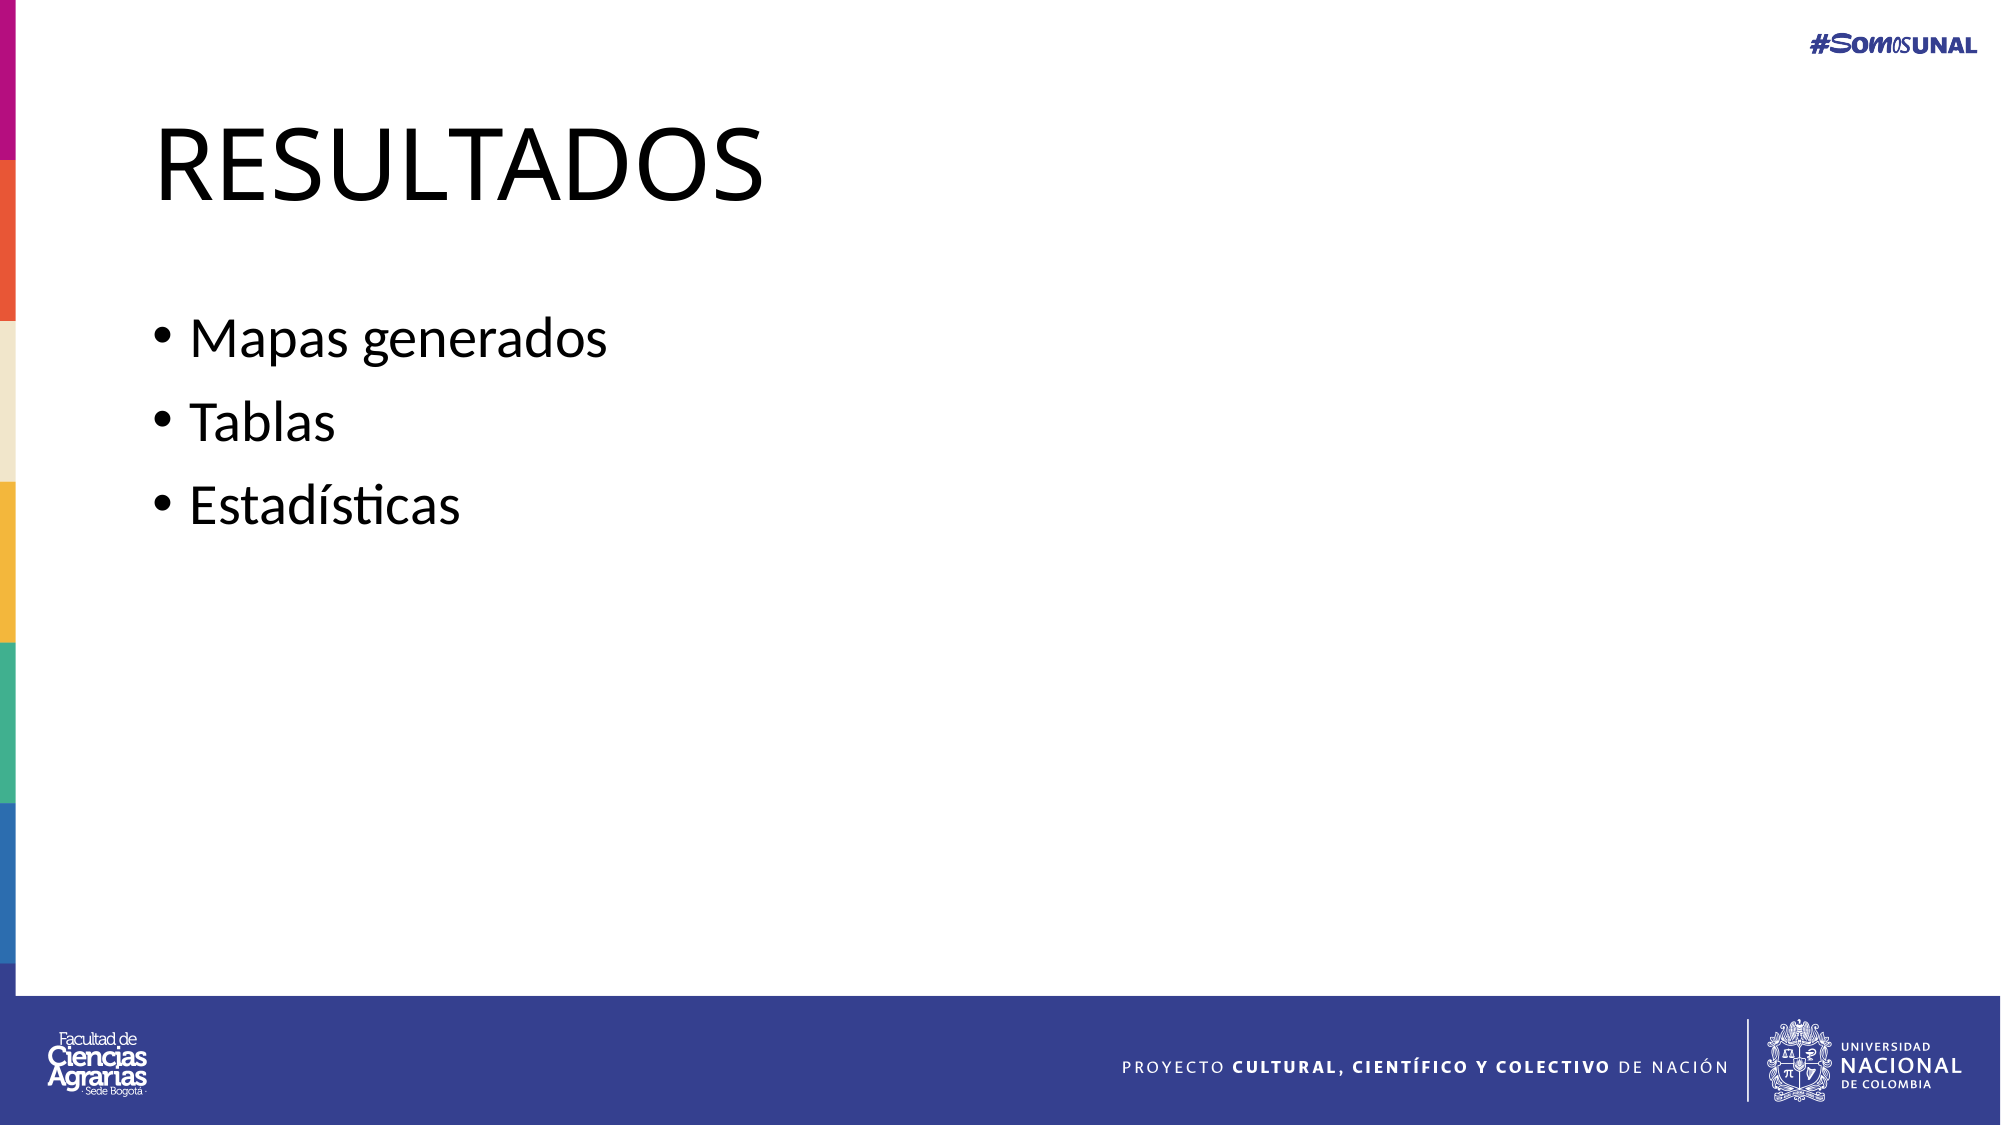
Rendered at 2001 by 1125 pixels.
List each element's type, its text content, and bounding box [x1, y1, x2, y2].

picture [0, 0, 2001, 1125]
list Mapas generados Tablas Estadísticas [137, 299, 1863, 1014]
title RESULTADOS [137, 59, 1863, 278]
